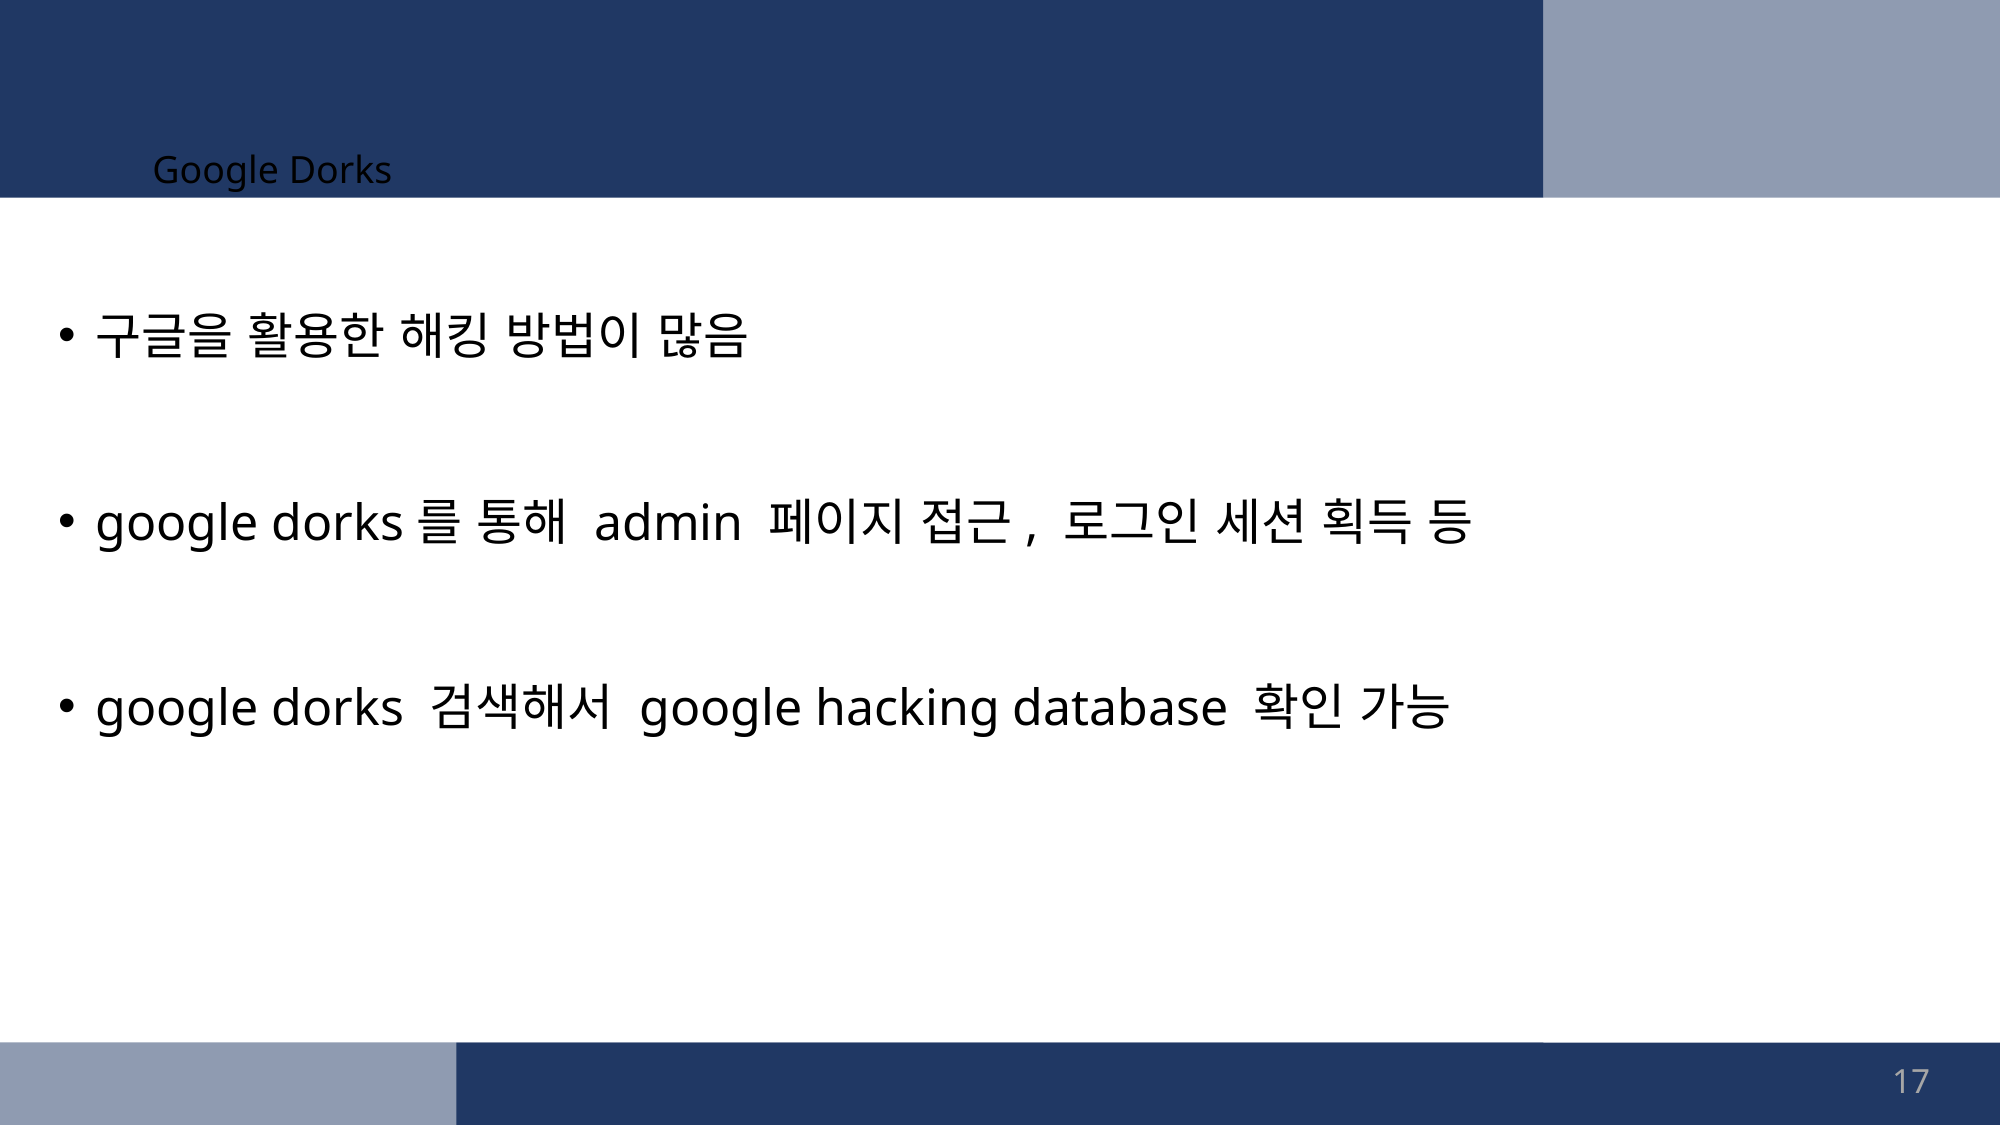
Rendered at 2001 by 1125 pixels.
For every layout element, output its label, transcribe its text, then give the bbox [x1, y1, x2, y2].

slide_number 17 [1494, 1052, 1945, 1113]
list 구글을 활용한 해킹 방법이 많음 google dorks를 통해 admin 페이지 접근, 로그인 세션 획득 등 google dorks 검색해서 google hacking database 확인 가능 [43, 284, 1934, 976]
title Google Dorks [137, 59, 1863, 278]
